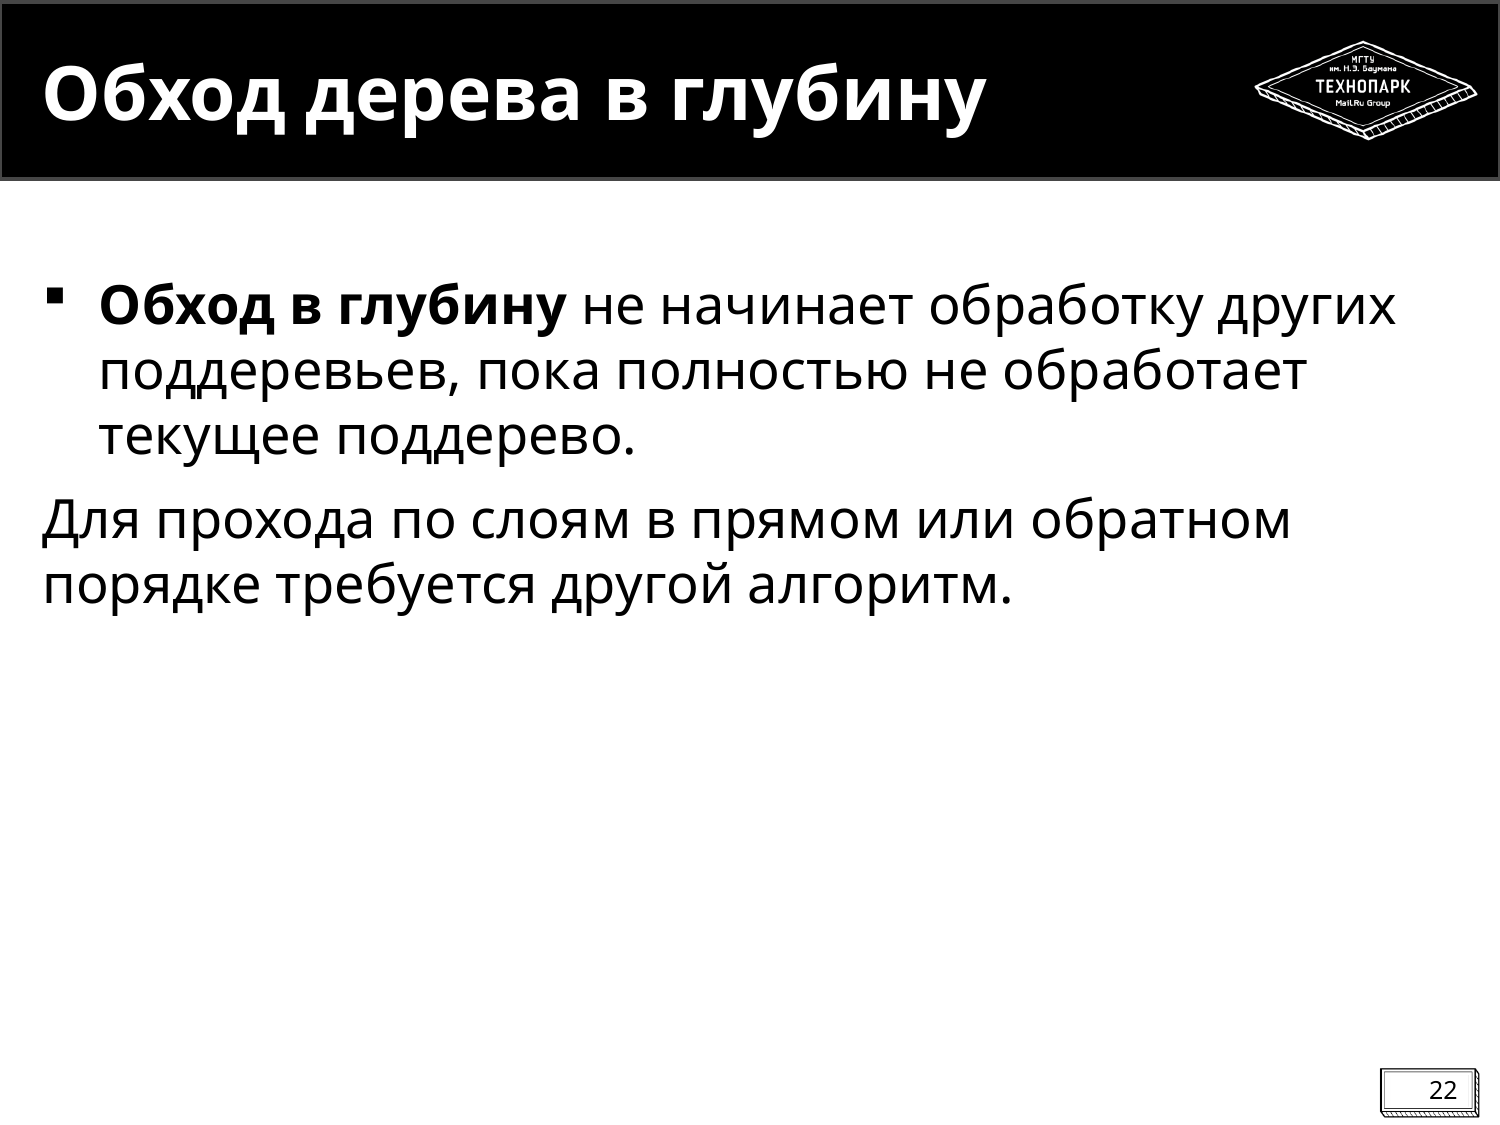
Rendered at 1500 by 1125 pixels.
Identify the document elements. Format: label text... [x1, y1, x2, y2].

slide_number 22 [1130, 1069, 1473, 1114]
title Обход дерева в глубину [26, 15, 1250, 166]
picture [1366, 1060, 1495, 1125]
list Обход в глубину не начинает обработку других поддеревьев, пока полностью не обработает текущее поддерево. Для прохода по слоям в прямом или обратном порядке требуется другой алгоритм. [27, 262, 1475, 1050]
picture [1250, 19, 1492, 162]
